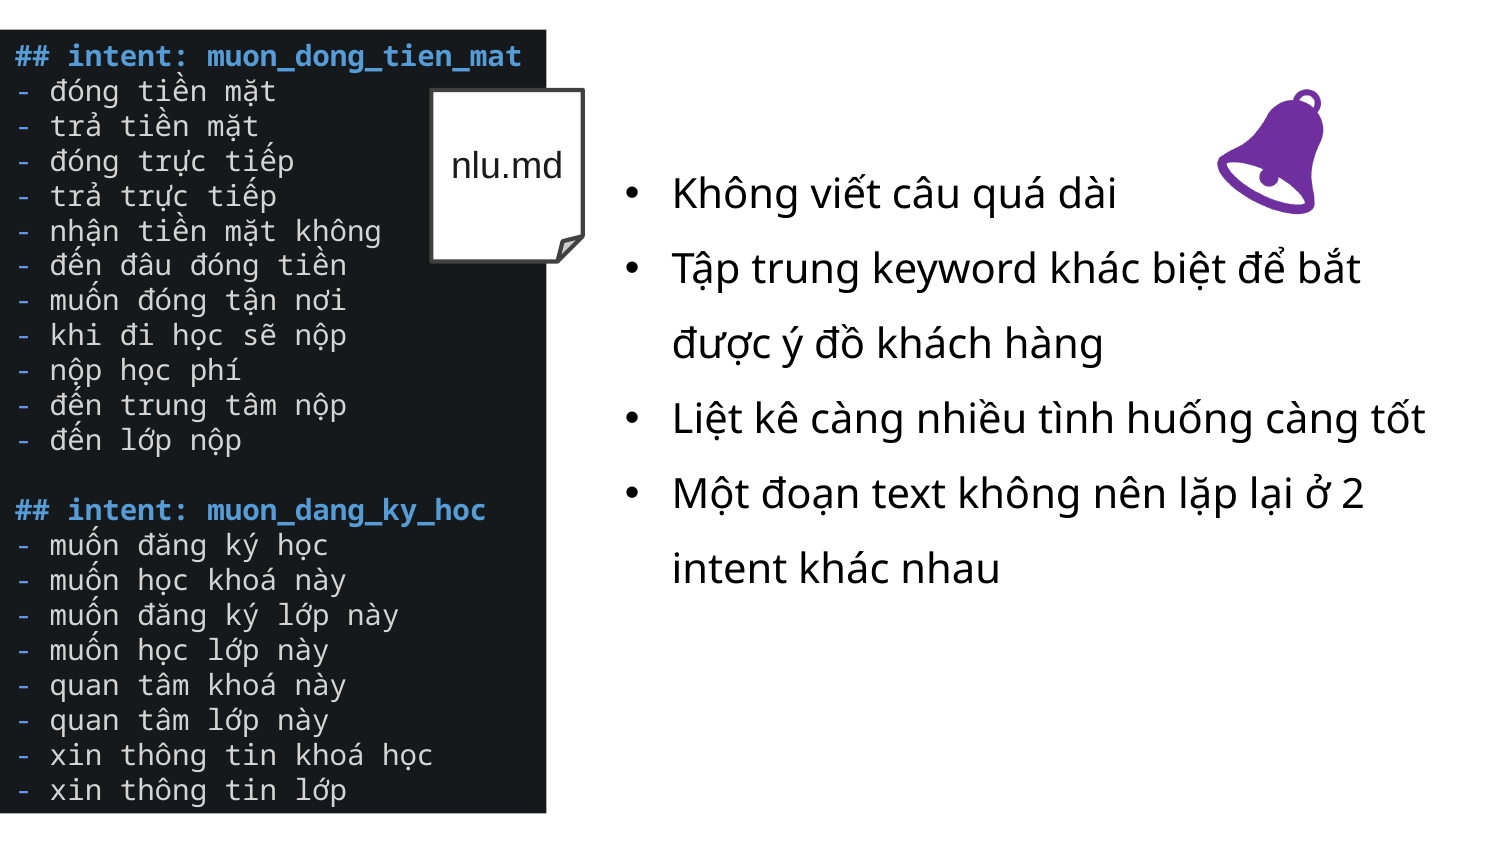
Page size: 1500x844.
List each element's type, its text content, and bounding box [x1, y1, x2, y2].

text_box Không viết câu quá dài Tập trung keyword khác biệt để bắt được ý đồ khách hàng Liệt kê càng nhiều tình huống càng tốt Một đoạn text không nên lặp lại ở 2 intent khác nhau [610, 134, 1446, 777]
text_box ## intent: muon_dong_tien_mat - đóng tiền mặt - trả tiền mặt - đóng trực tiếp - trả trực tiếp - nhận tiền mặt không - đến đâu đóng tiền - muốn đóng tận nơi - khi đi học sẽ nộp - nộp học phí - đến trung tâm nộp - đến lớp nộp ## intent: muon_dang_ky_hoc - muốn đăng ký học - muốn học khoá này - muốn đăng ký lớp này - muốn học lớp này - quan tâm khoá này - quan tâm lớp này - xin thông tin khoá học - xin thông tin lớp [0, 29, 547, 814]
picture [1184, 46, 1385, 247]
text_box nlu.md [429, 87, 585, 264]
